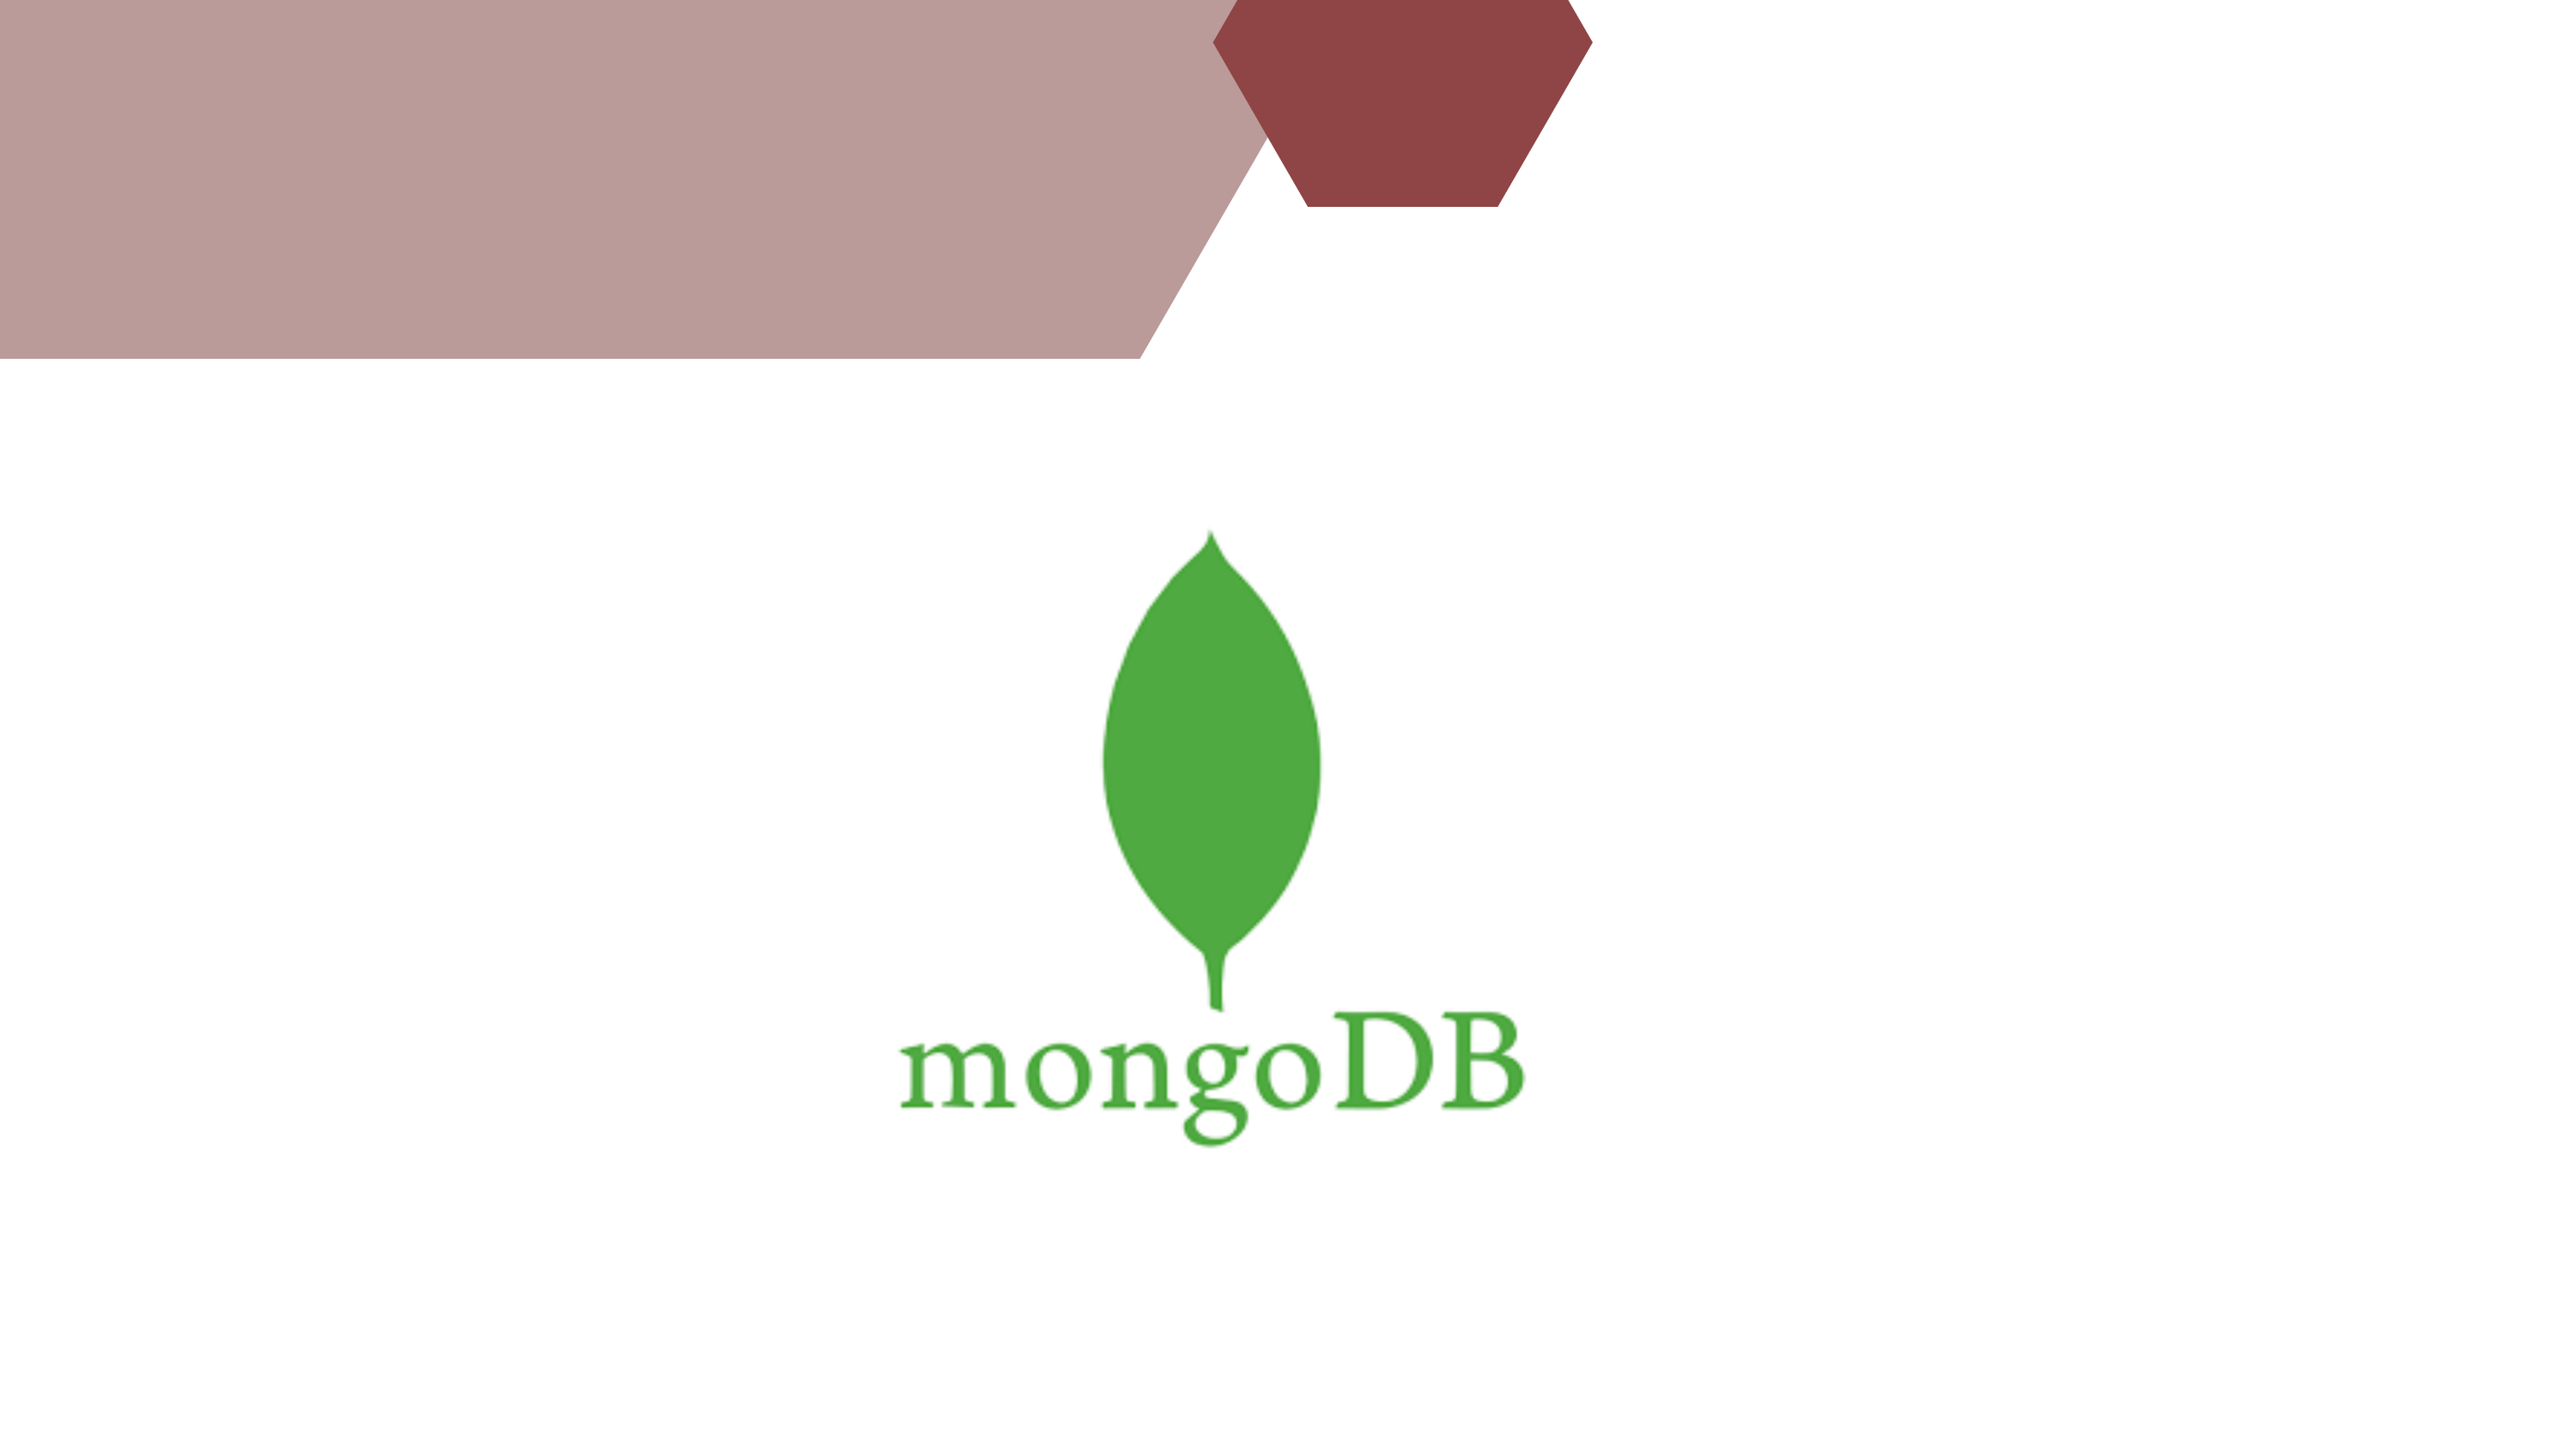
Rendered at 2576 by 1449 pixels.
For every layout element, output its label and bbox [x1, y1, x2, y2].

picture [888, 513, 1538, 1164]
text_box [1212, 0, 1594, 208]
text_box [0, 0, 1394, 360]
